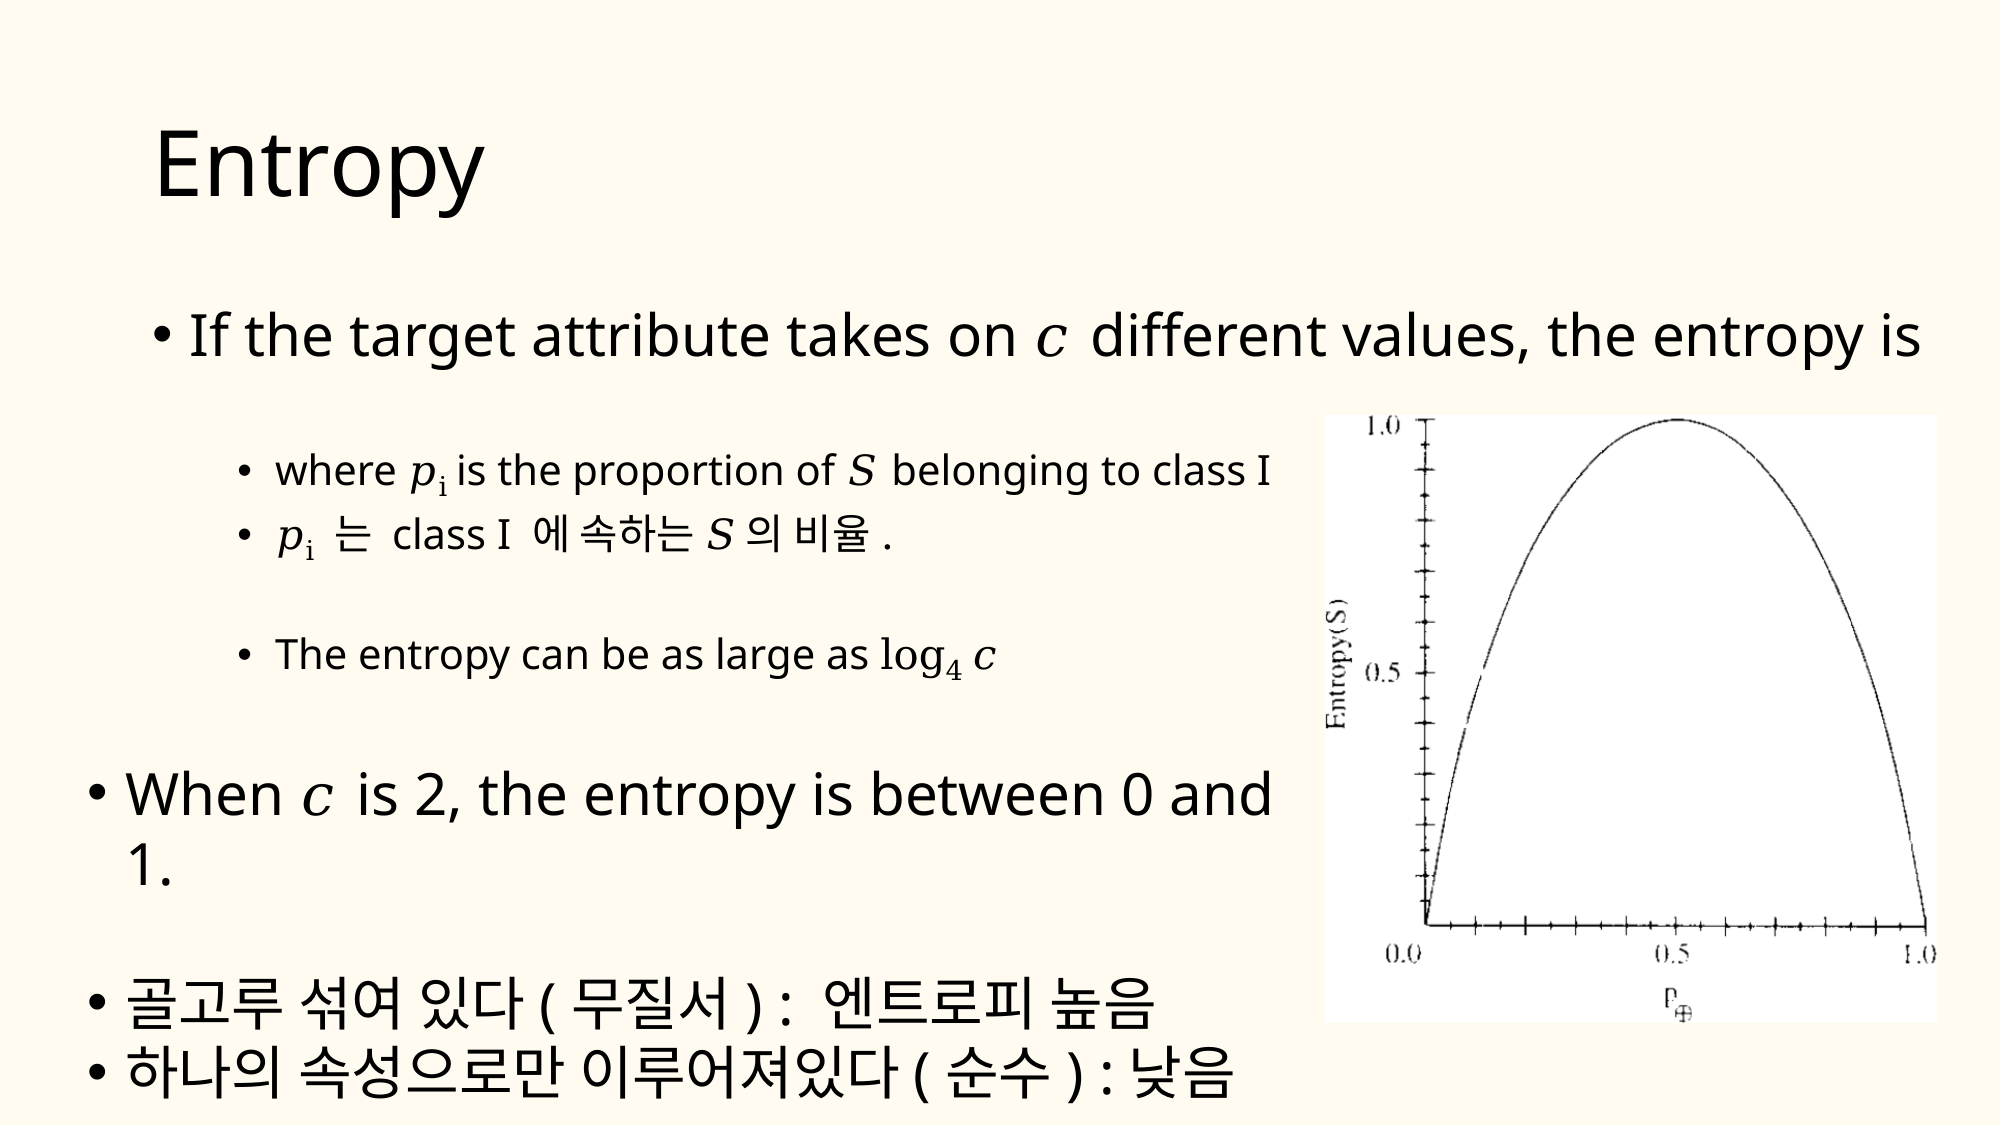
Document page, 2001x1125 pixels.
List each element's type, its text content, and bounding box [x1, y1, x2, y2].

text_box where 𝑝i is the proportion of 𝑆 belonging to class I 𝑝i 는 class I 에 속하는 𝑆 의 비율. The entropy can be as large as log4 𝑐 When 𝑐 is 2, the entropy is between 0 and 1. 골고루 섞여 있다(무질서) : 엔트로피 높음 하나의 속성으로만 이루어져있다(순수) :낮음 [83, 430, 1325, 1107]
picture [1324, 414, 1937, 1024]
text_box If the target attribute takes on 𝑐 different values, the entropy is [150, 296, 1946, 369]
title Entropy [150, 102, 694, 293]
